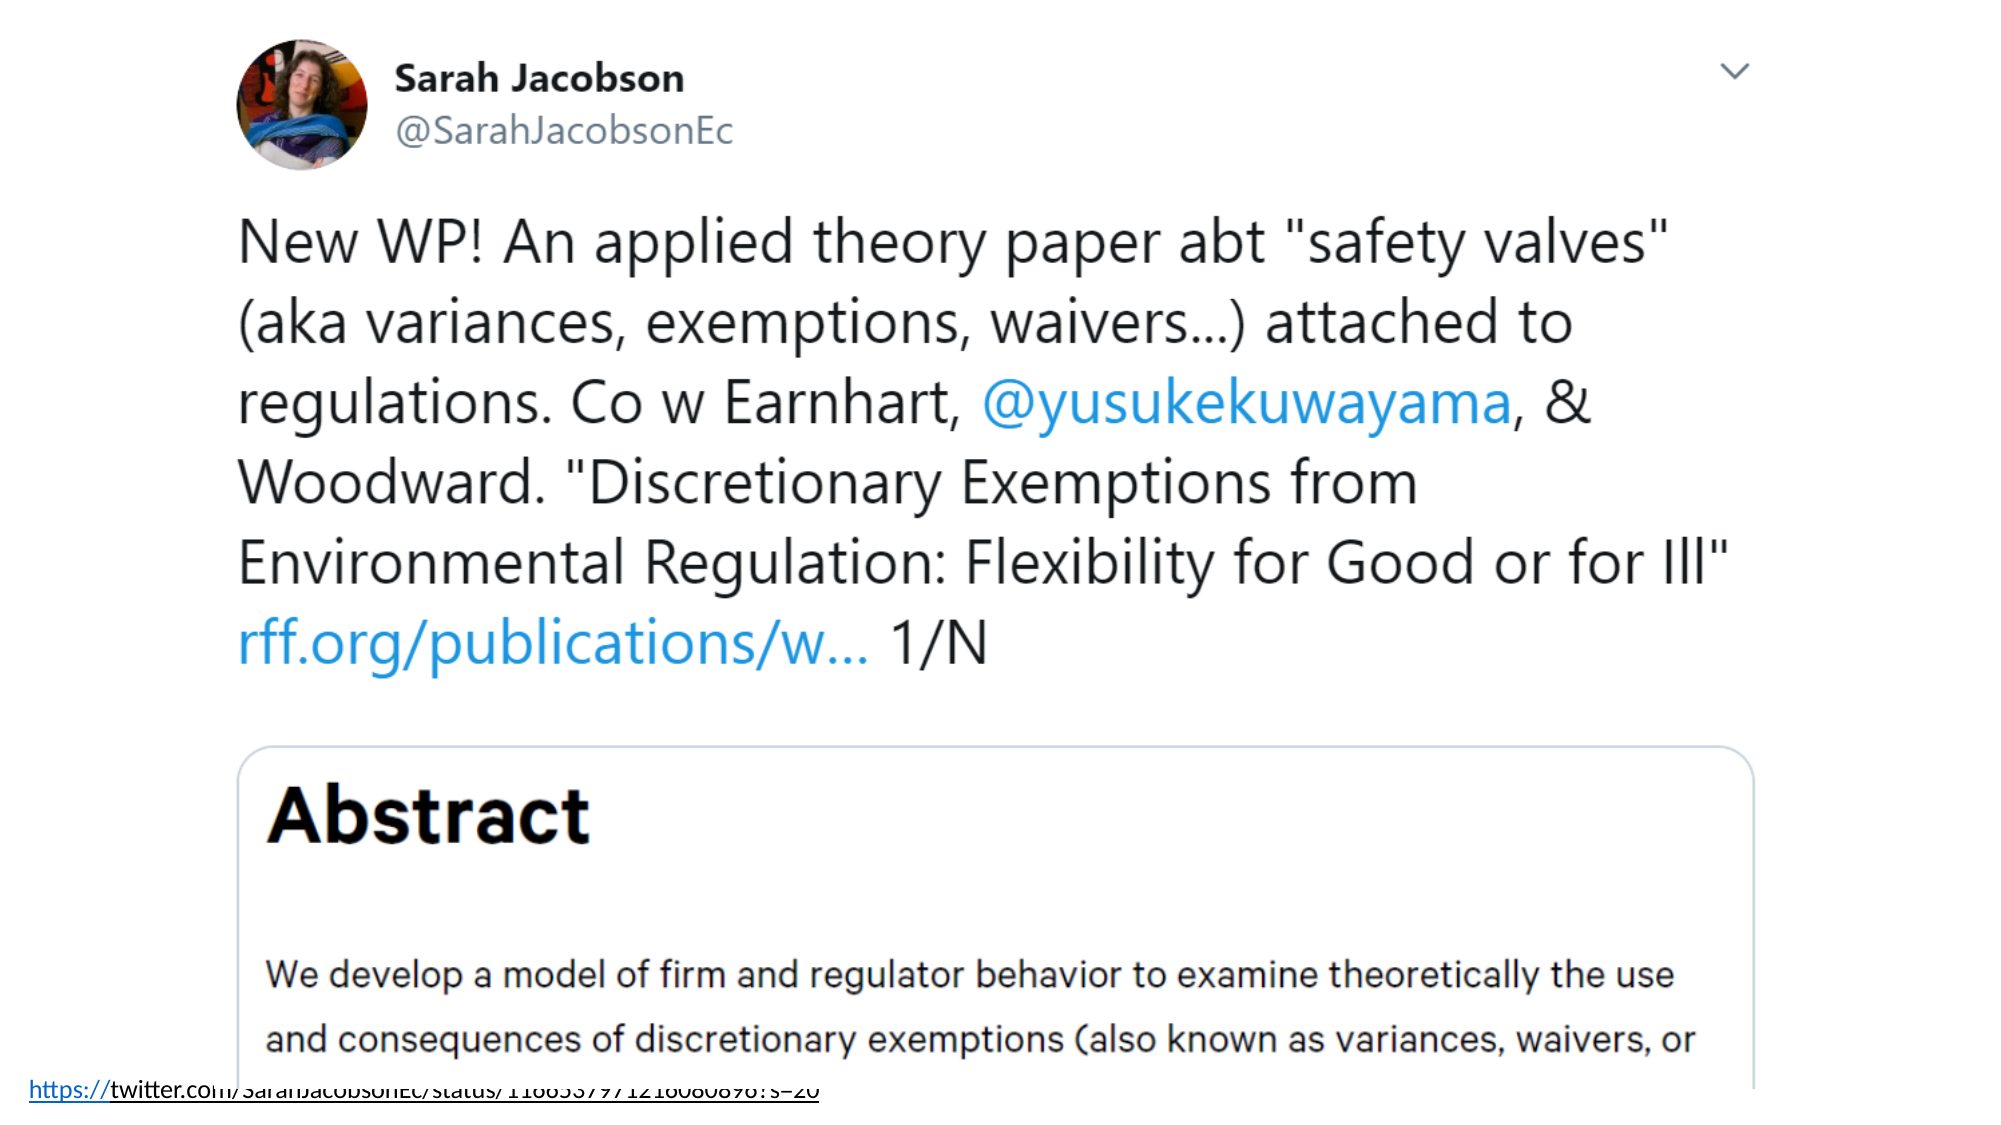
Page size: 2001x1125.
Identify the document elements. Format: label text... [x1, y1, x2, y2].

picture [214, 21, 1786, 1089]
list https://twitter.com/SarahJacobsonEc/status/1166537971216080896?s=20 [13, 1068, 1739, 1113]
